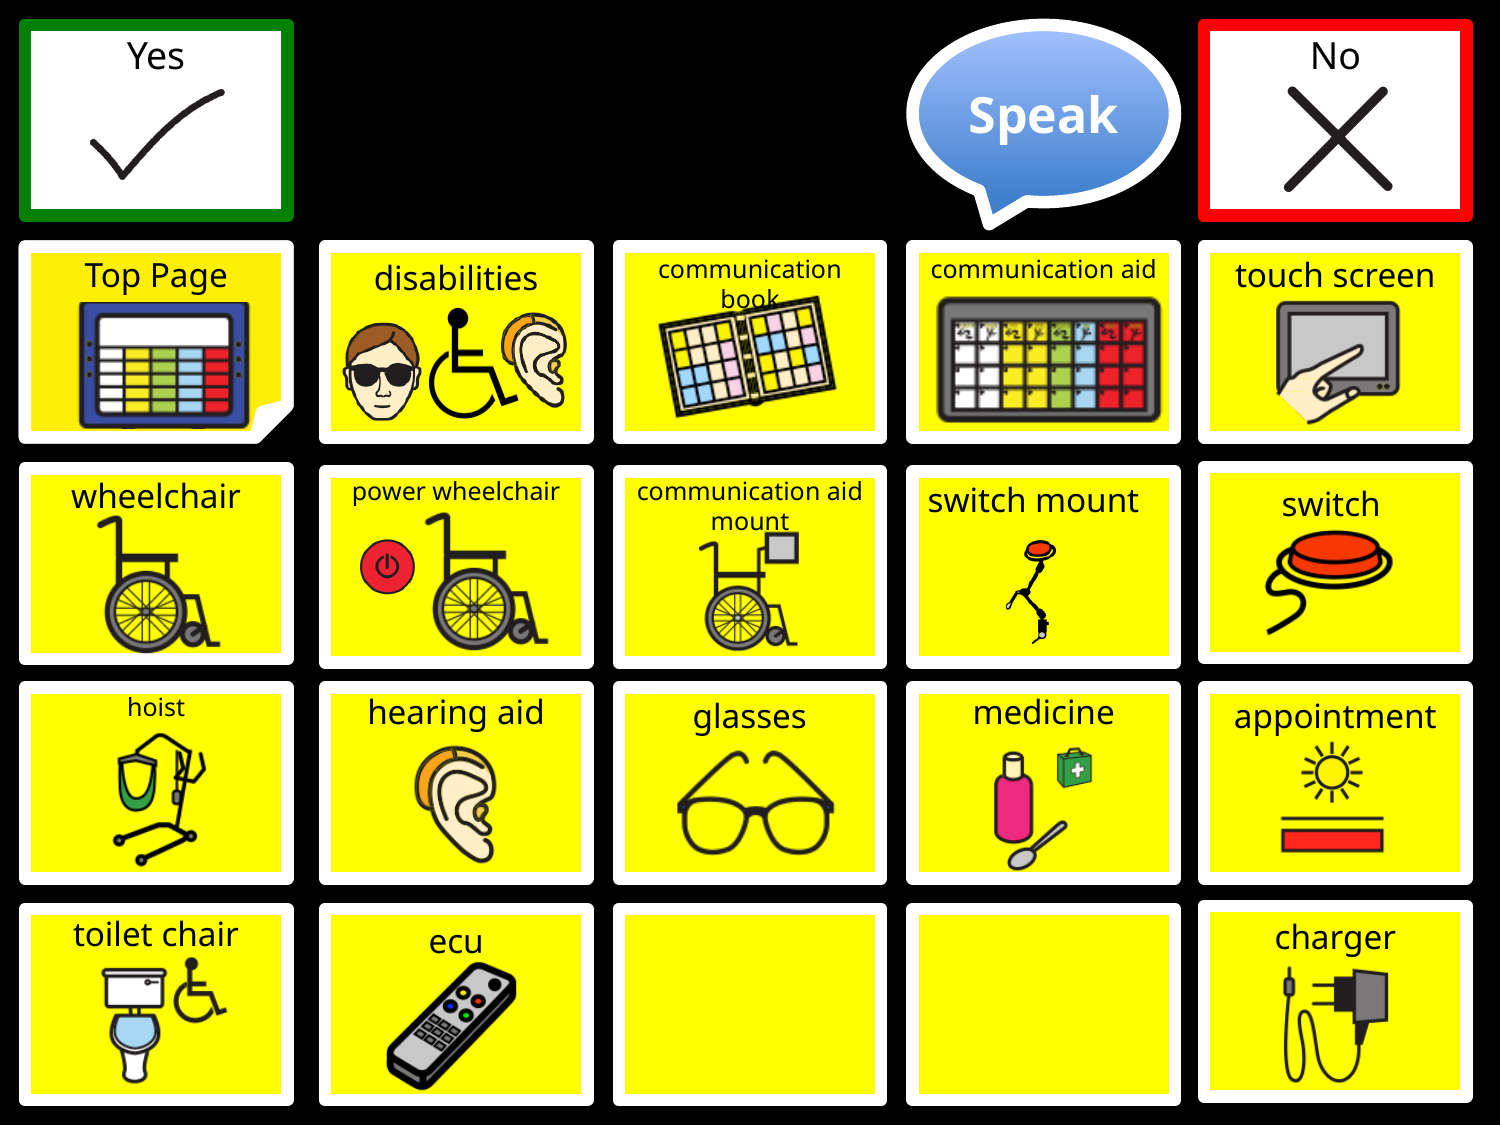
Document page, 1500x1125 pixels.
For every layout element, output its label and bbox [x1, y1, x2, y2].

picture [649, 267, 846, 463]
picture [962, 742, 1100, 880]
text_box [24, 24, 288, 216]
text_box [324, 246, 588, 314]
picture [91, 946, 240, 1094]
text_box [1203, 905, 1467, 1097]
text_box [618, 687, 882, 879]
text_box [618, 468, 882, 663]
text_box [912, 684, 1176, 879]
picture [1262, 287, 1415, 440]
picture [81, 506, 238, 663]
text_box [324, 908, 588, 1101]
picture [916, 224, 1184, 492]
text_box [24, 467, 288, 660]
text_box [24, 684, 288, 879]
picture [1274, 74, 1403, 203]
text_box [1203, 687, 1467, 879]
picture [324, 299, 588, 428]
text_box [912, 246, 916, 438]
picture [1257, 504, 1403, 651]
picture [1266, 730, 1399, 863]
picture [663, 713, 851, 901]
picture [1266, 957, 1403, 1094]
picture [62, 301, 267, 429]
text_box [1200, 466, 1467, 659]
text_box [618, 908, 882, 1101]
text_box [24, 245, 289, 439]
picture [974, 533, 1093, 651]
text_box [324, 416, 588, 438]
picture [387, 737, 524, 873]
text_box [24, 905, 288, 1101]
picture [74, 53, 238, 216]
text_box [1203, 24, 1467, 216]
text_box [1203, 246, 1467, 438]
text_box [912, 908, 1176, 1101]
picture [680, 524, 817, 661]
text_box [324, 468, 588, 663]
picture [81, 721, 240, 879]
picture [353, 503, 566, 660]
text_box [902, 471, 1176, 663]
picture [378, 952, 523, 1097]
text_box [618, 246, 882, 438]
text_box [324, 684, 588, 879]
